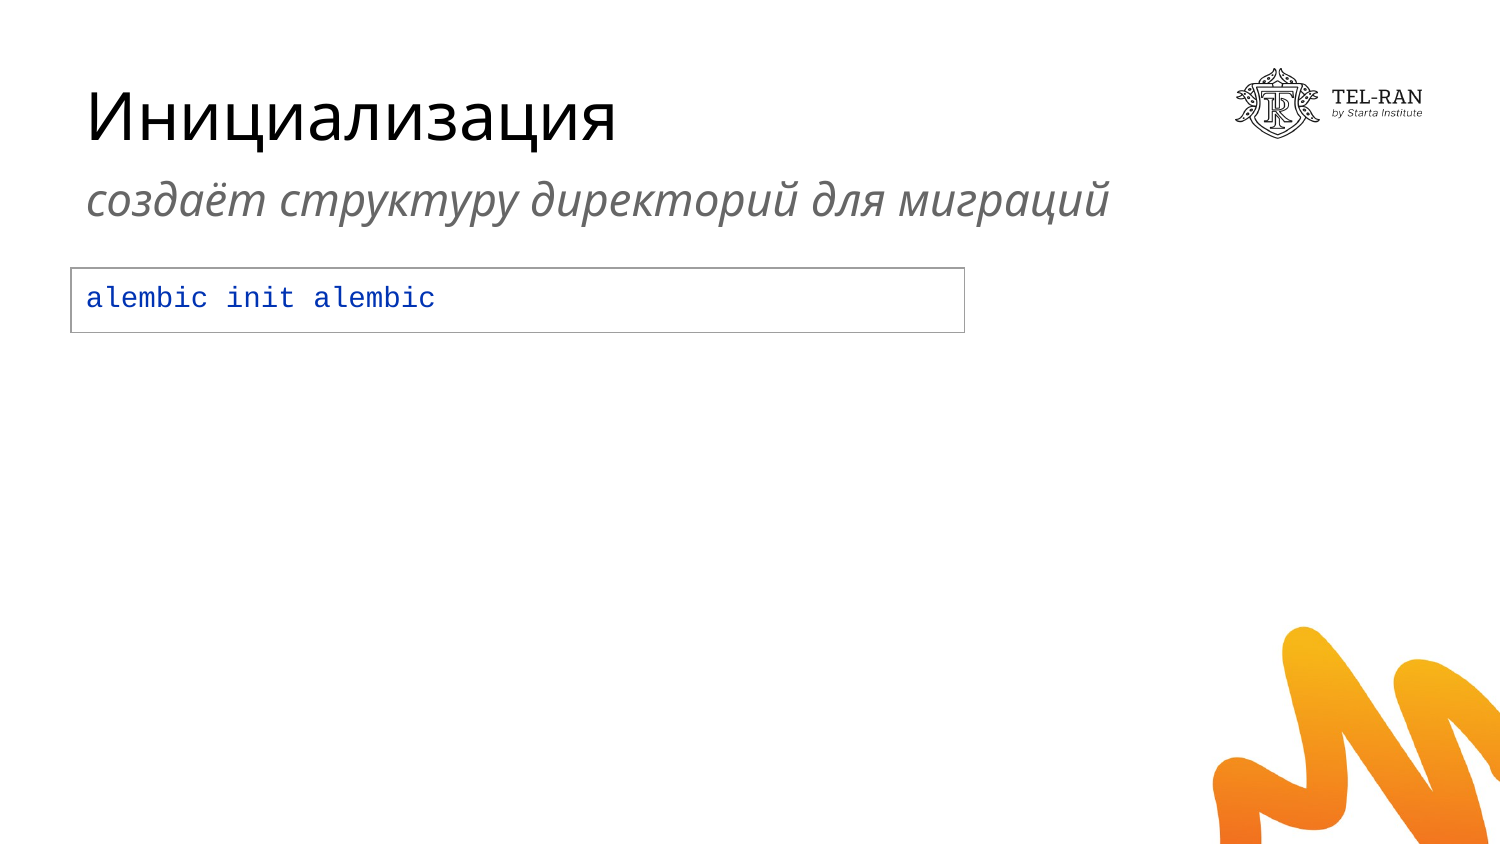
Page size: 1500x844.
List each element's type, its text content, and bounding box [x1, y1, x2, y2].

table_header alembic init alembic [72, 269, 964, 332]
picture [1237, 68, 1422, 139]
picture [1211, 625, 1500, 844]
subtitle создаёт структуру директорий для миграций [70, 155, 1237, 676]
title Инициализация [70, 59, 1237, 155]
